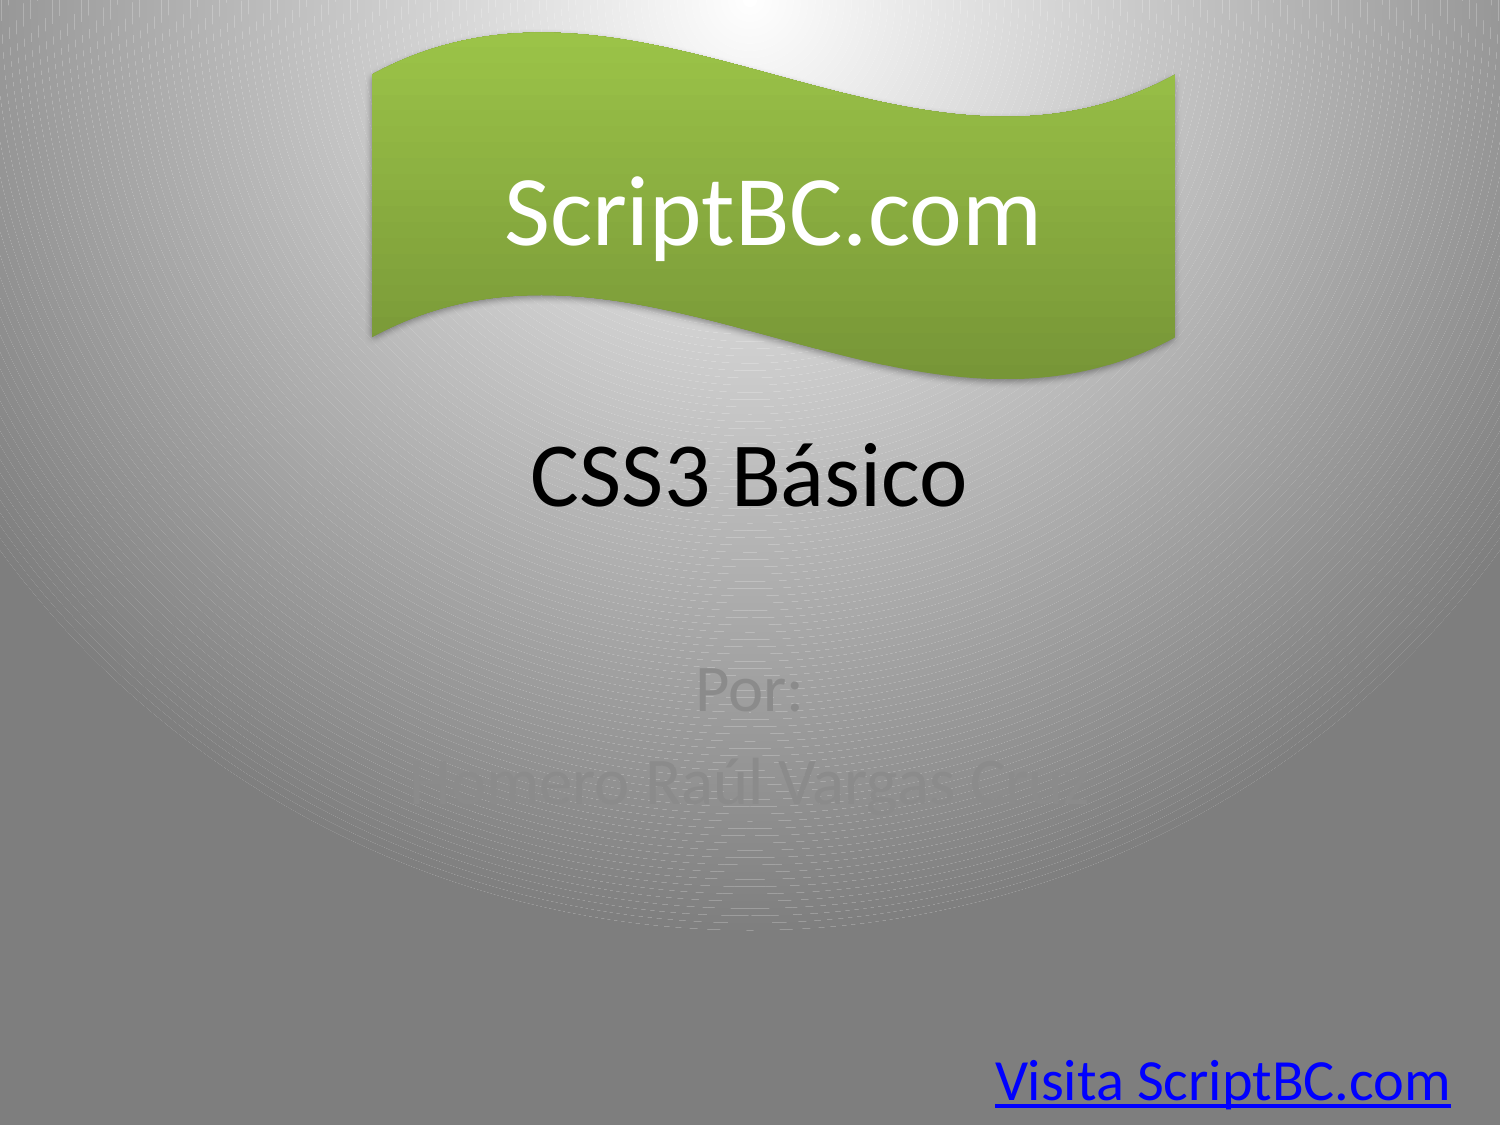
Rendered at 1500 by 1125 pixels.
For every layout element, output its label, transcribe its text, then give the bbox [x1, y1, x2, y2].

text_box Visita ScriptBC.com [980, 1035, 1500, 1120]
text_box ScriptBC.com [371, 32, 1176, 380]
title CSS3 Básico [112, 349, 1388, 591]
subtitle Por: Homero Raúl Vargas Cruz [225, 637, 1275, 925]
